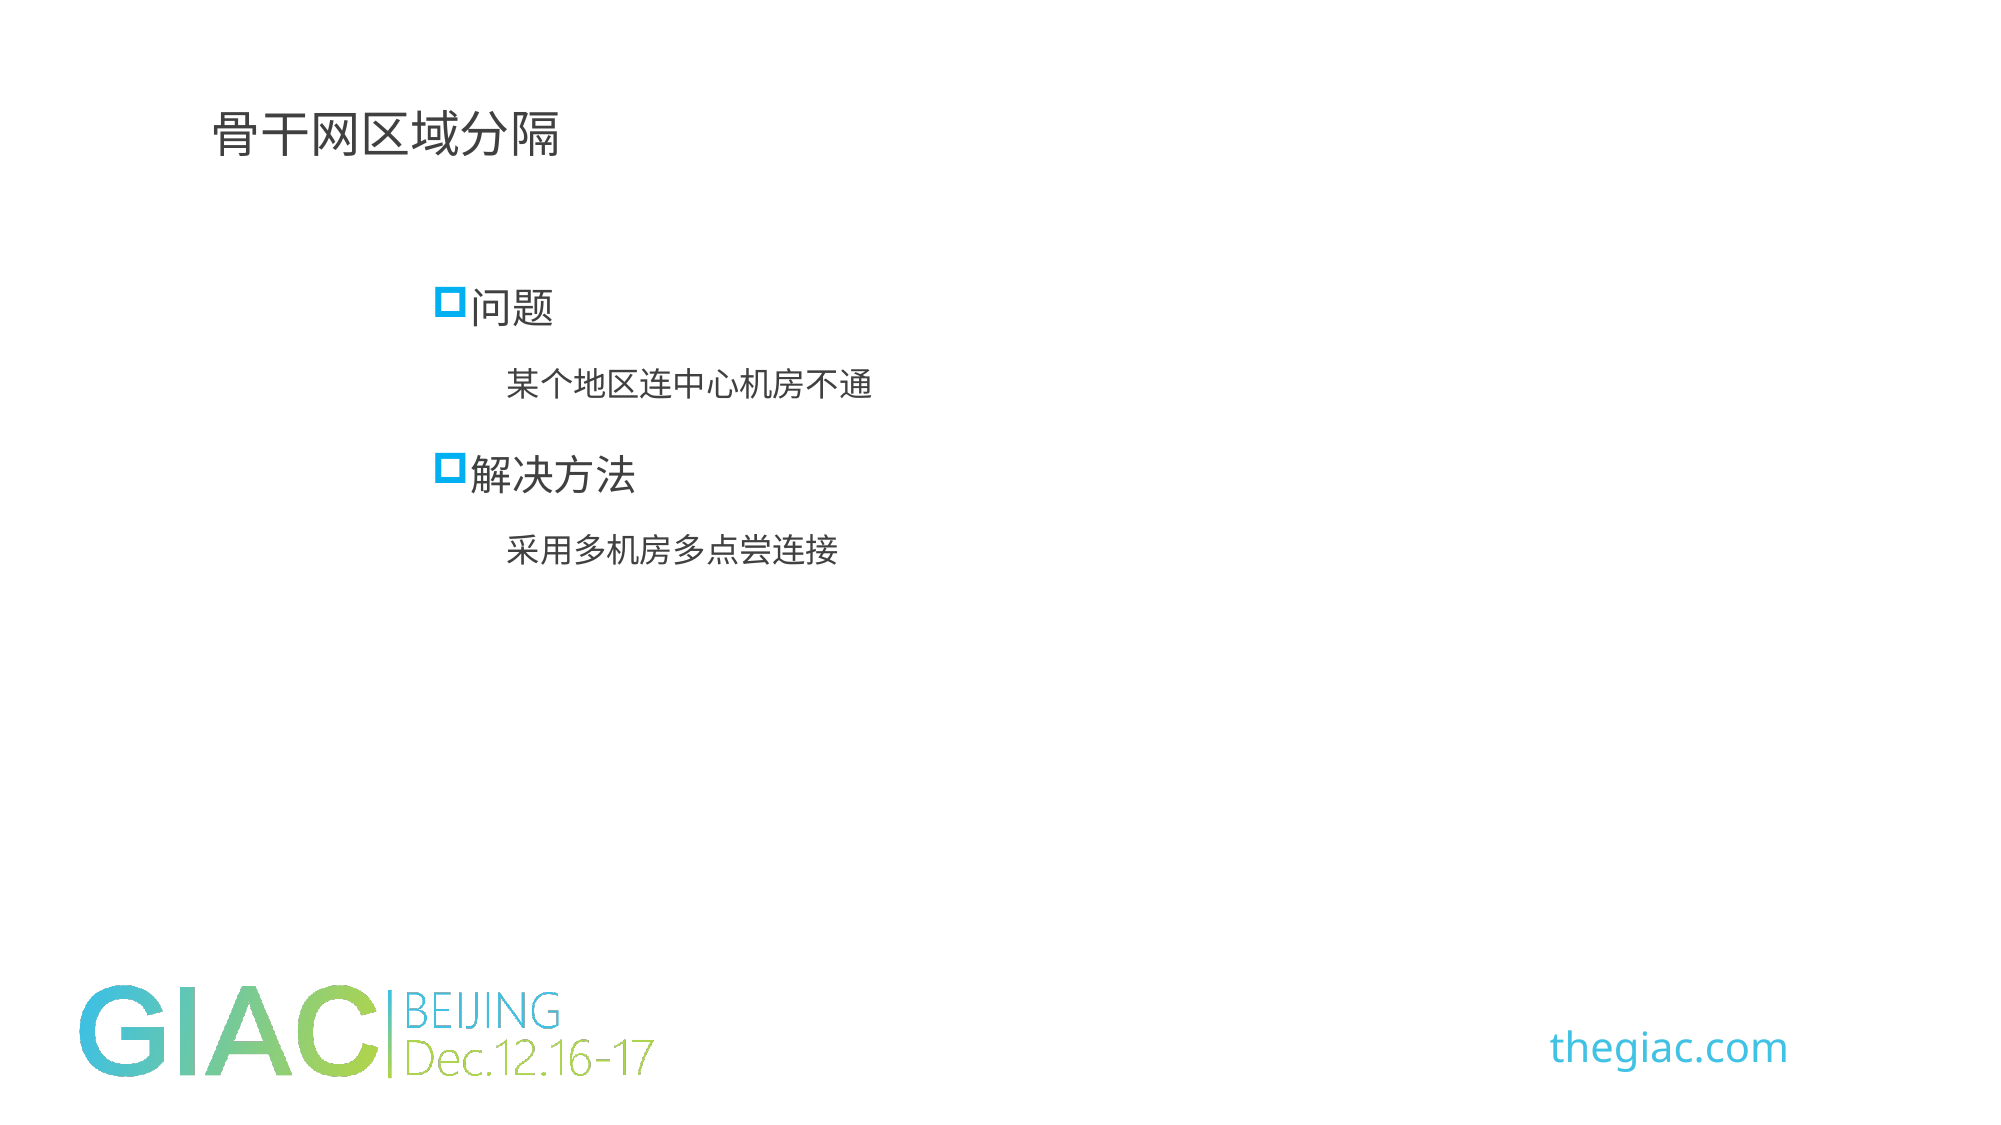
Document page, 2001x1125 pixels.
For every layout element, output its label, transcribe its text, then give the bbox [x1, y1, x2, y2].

text_box 问题 某个地区连中心机房不通 解决方法 采用多机房多点尝连接 [417, 249, 1444, 746]
text_box 骨干网区域分隔 [195, 102, 1921, 320]
picture [55, 968, 679, 1097]
